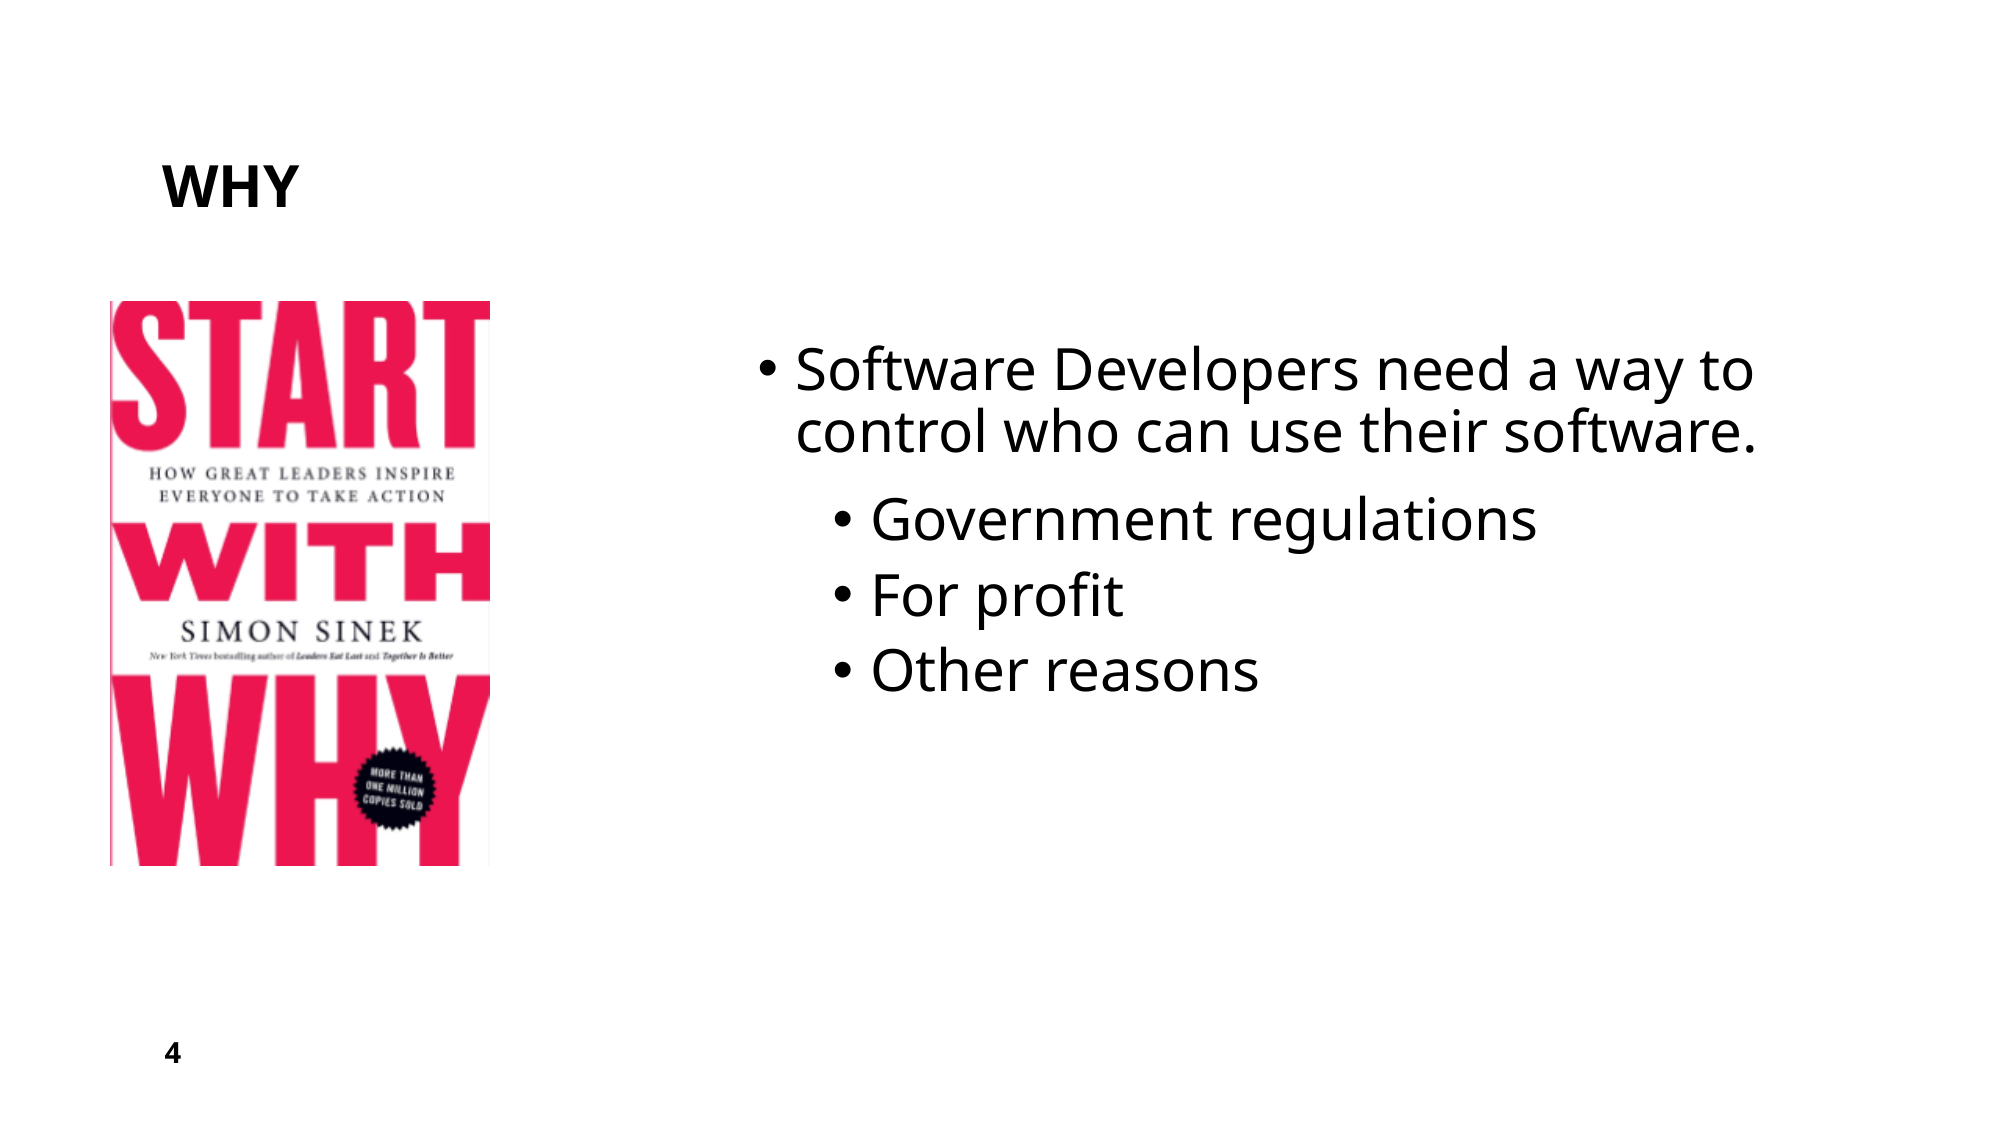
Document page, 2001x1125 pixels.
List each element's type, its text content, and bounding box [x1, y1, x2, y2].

title Why [147, 22, 1160, 228]
picture [110, 301, 490, 866]
slide_number 4 [149, 1024, 345, 1085]
list Software Developers need a way to control who can use their software. Government regulations For profit Other reasons [742, 332, 1853, 973]
